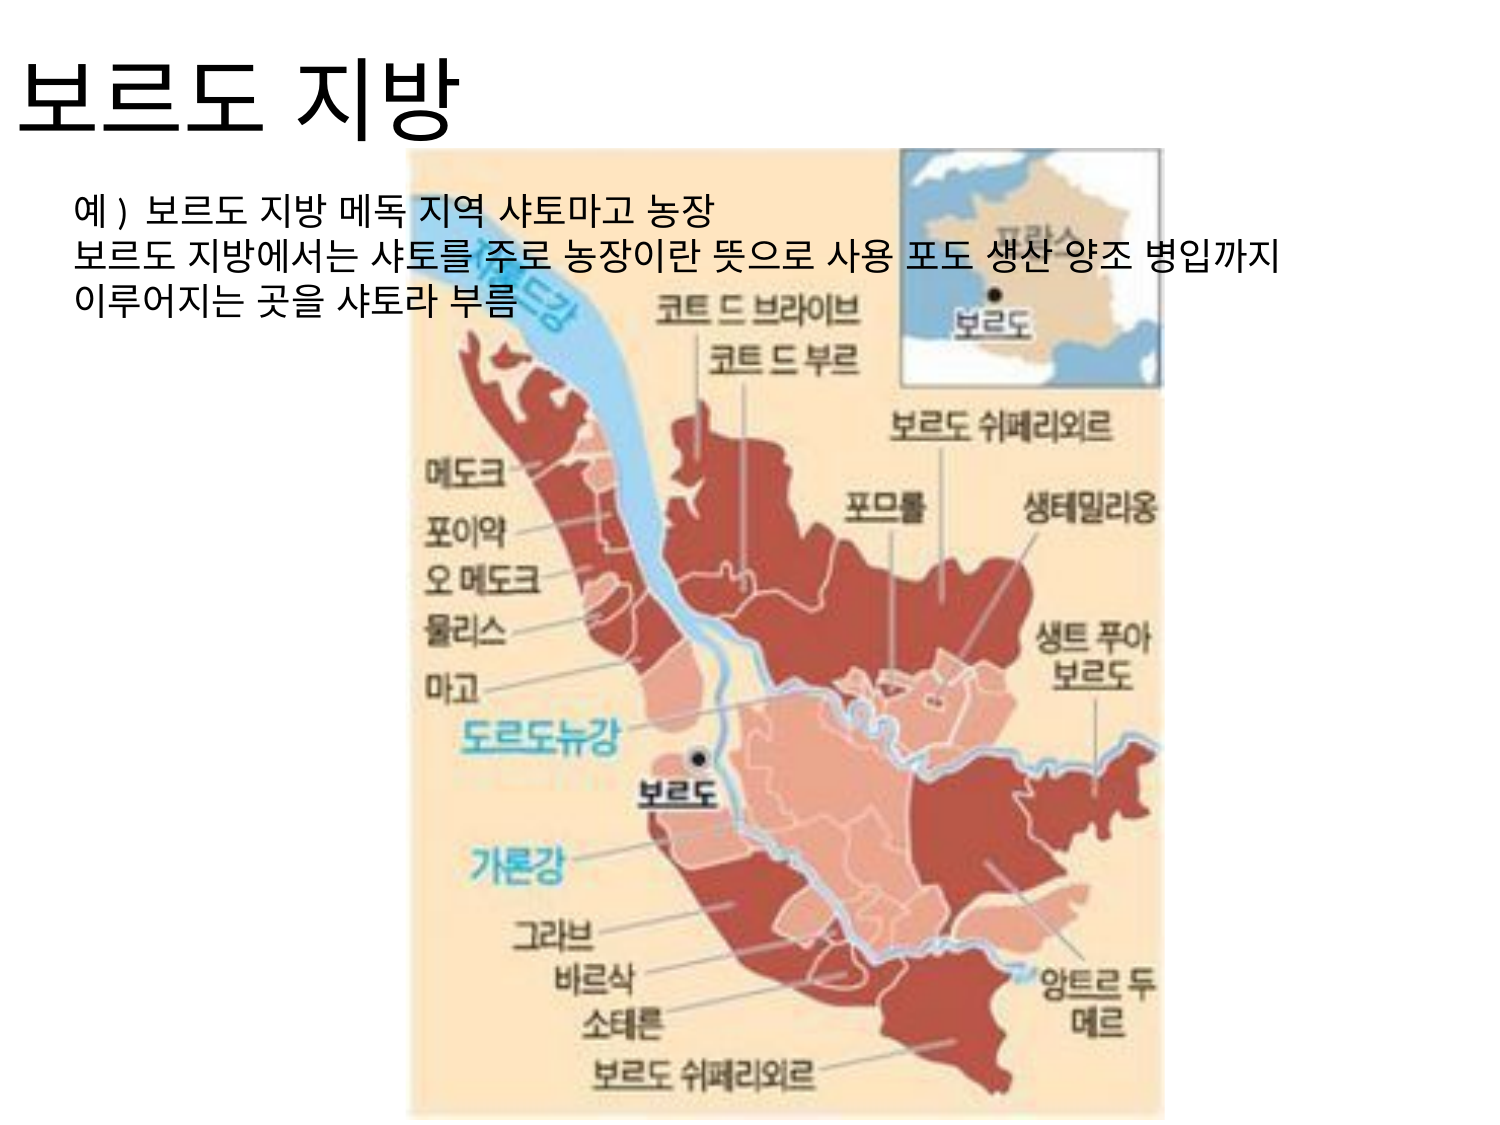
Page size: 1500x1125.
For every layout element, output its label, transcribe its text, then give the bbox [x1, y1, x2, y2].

text_box 예) 보르도 지방 메독 지역 샤토마고 농장 보르도 지방에서는 샤토를 주로 농장이란 뜻으로 사용 포도 생산 양조 병입까지 이루어지는 곳을 샤토라 부름 [58, 180, 405, 331]
title 보르도 지방 [0, 0, 1500, 214]
picture [405, 148, 1165, 1120]
text_box 예) 보르도 지방 메독 지역 샤토마고 농장 보르도 지방에서는 샤토를 주로 농장이란 뜻으로 사용 포도 생산 양조 병입까지 이루어지는 곳을 샤토라 부름 [1165, 180, 1398, 331]
